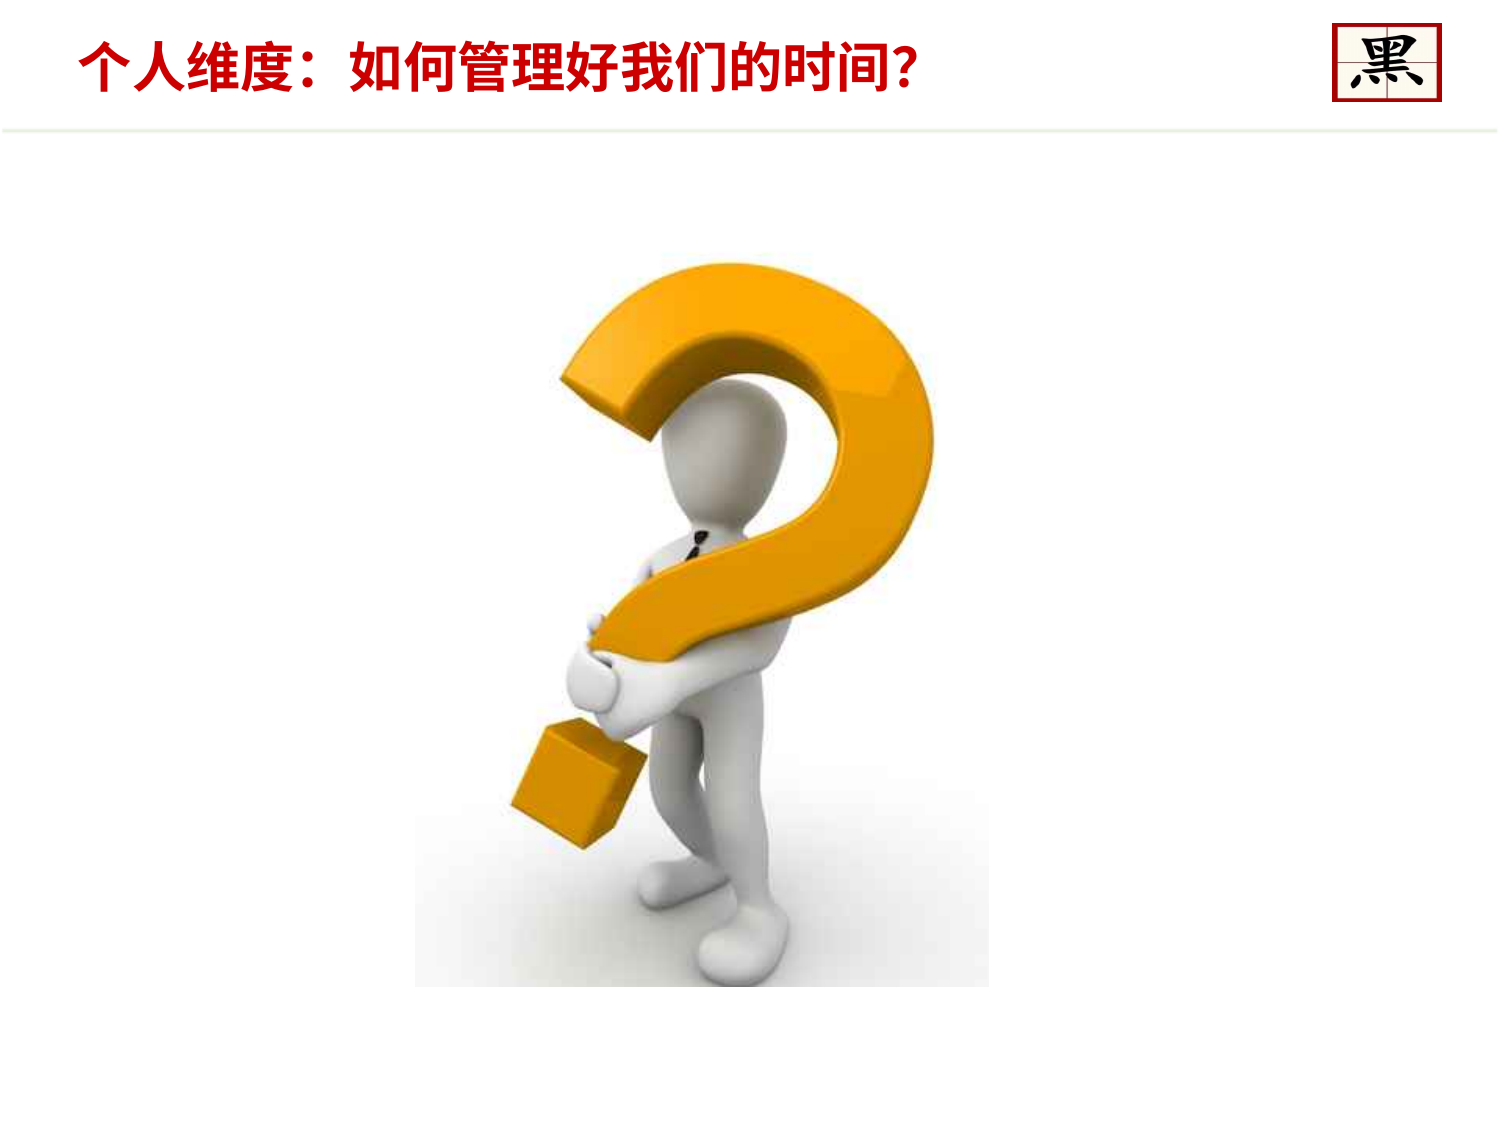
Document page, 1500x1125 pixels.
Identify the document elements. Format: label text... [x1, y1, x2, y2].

picture [1, 1, 1499, 1124]
title 个人维度：如何管理好我们的时间？ [62, 18, 1223, 114]
subtitle [74, 197, 1426, 1012]
